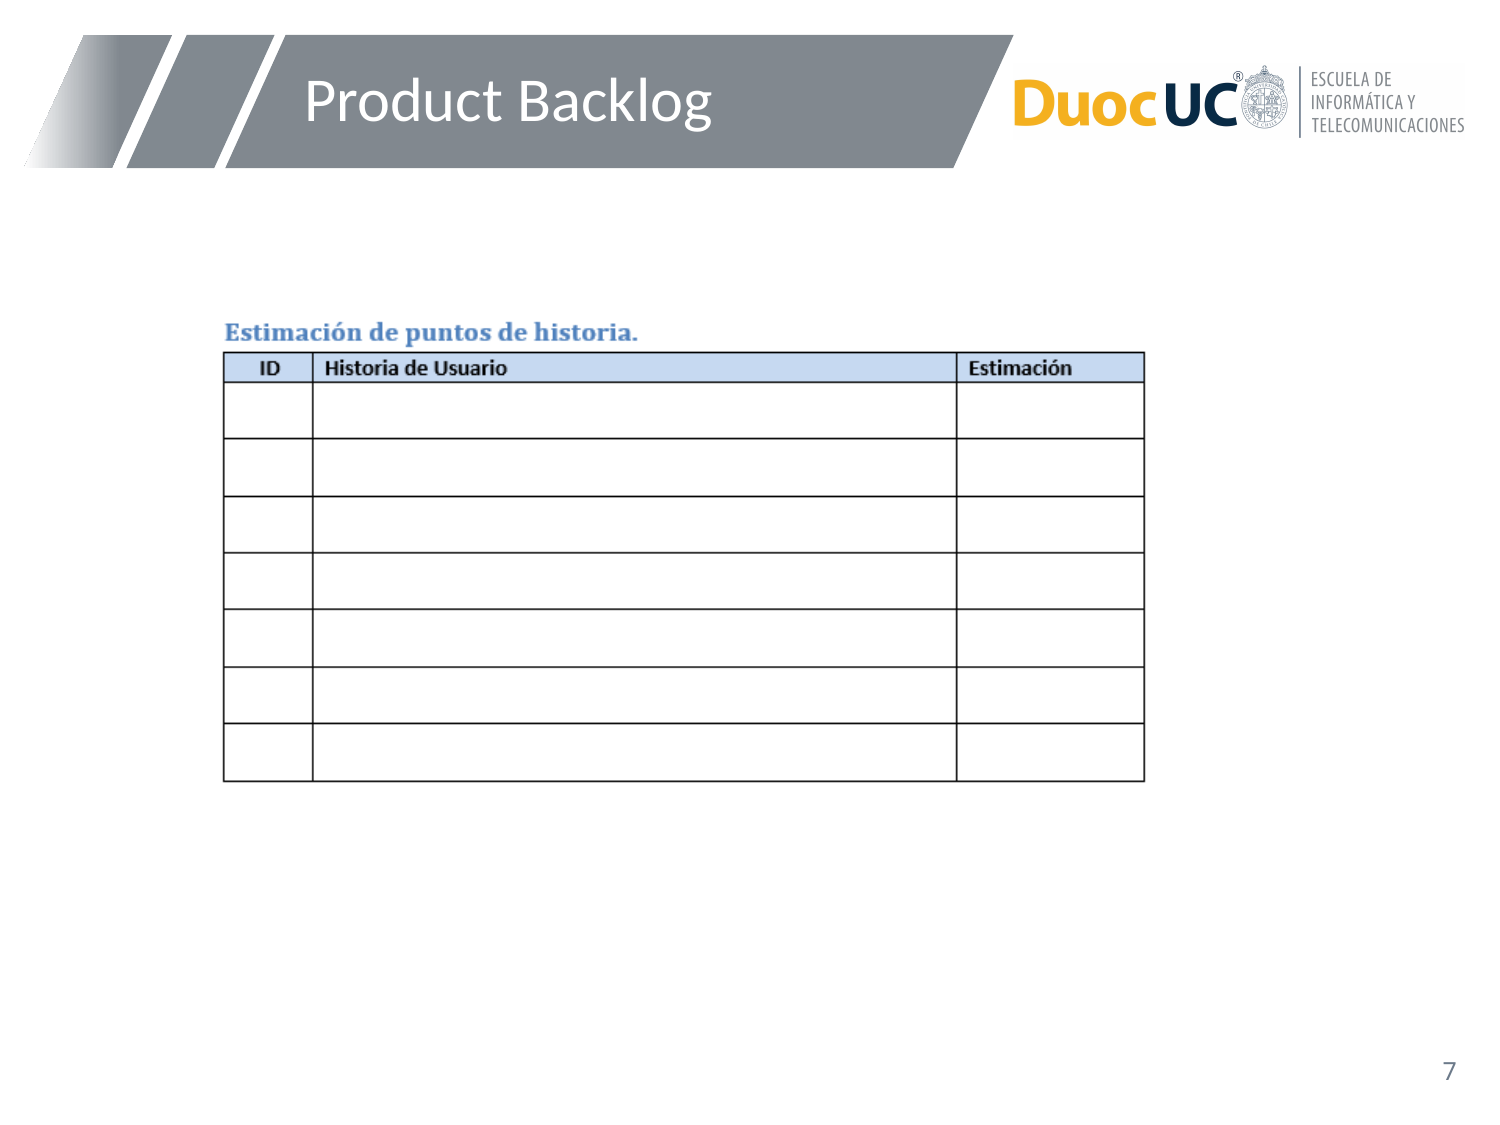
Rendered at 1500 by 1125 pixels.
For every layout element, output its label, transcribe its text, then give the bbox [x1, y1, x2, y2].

picture [216, 316, 1200, 809]
picture [1013, 63, 1465, 140]
title Product Backlog [289, 34, 993, 169]
